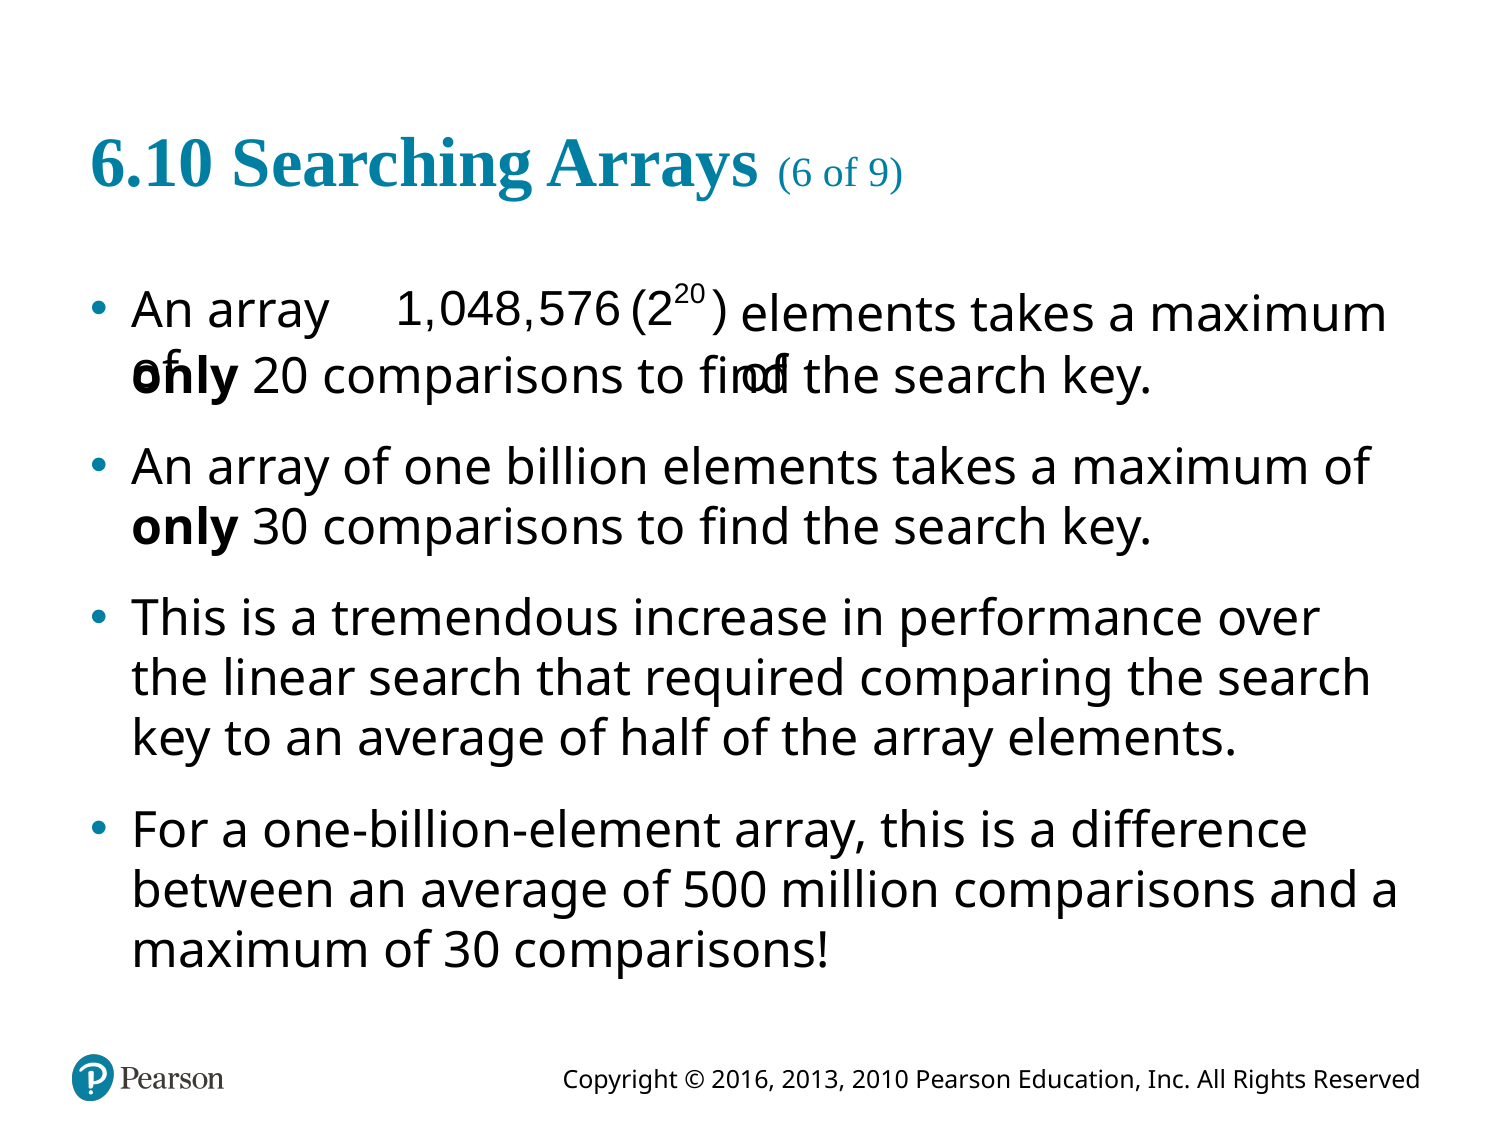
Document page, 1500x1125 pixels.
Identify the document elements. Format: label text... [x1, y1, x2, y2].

picture [72, 1054, 88, 1070]
picture [80, 1063, 106, 1088]
title 6.10 Searching Arrays (6 of 9) [75, 0, 1425, 216]
picture [72, 1087, 83, 1101]
picture [98, 1054, 224, 1101]
list elements takes a maximum of [725, 266, 1425, 328]
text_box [392, 271, 738, 347]
list only 20 comparisons to find the search key. An array of one billion elements takes a maximum of only 30 comparisons to find the search key. This is a tremendous increase in performance over the linear search that required comparing the search key to an average of half of the array elements. For a one-billion-element array, this is a difference between an average of 500 million comparisons and a maximum of 30 comparisons! [75, 328, 1425, 987]
list An array of [75, 262, 395, 328]
